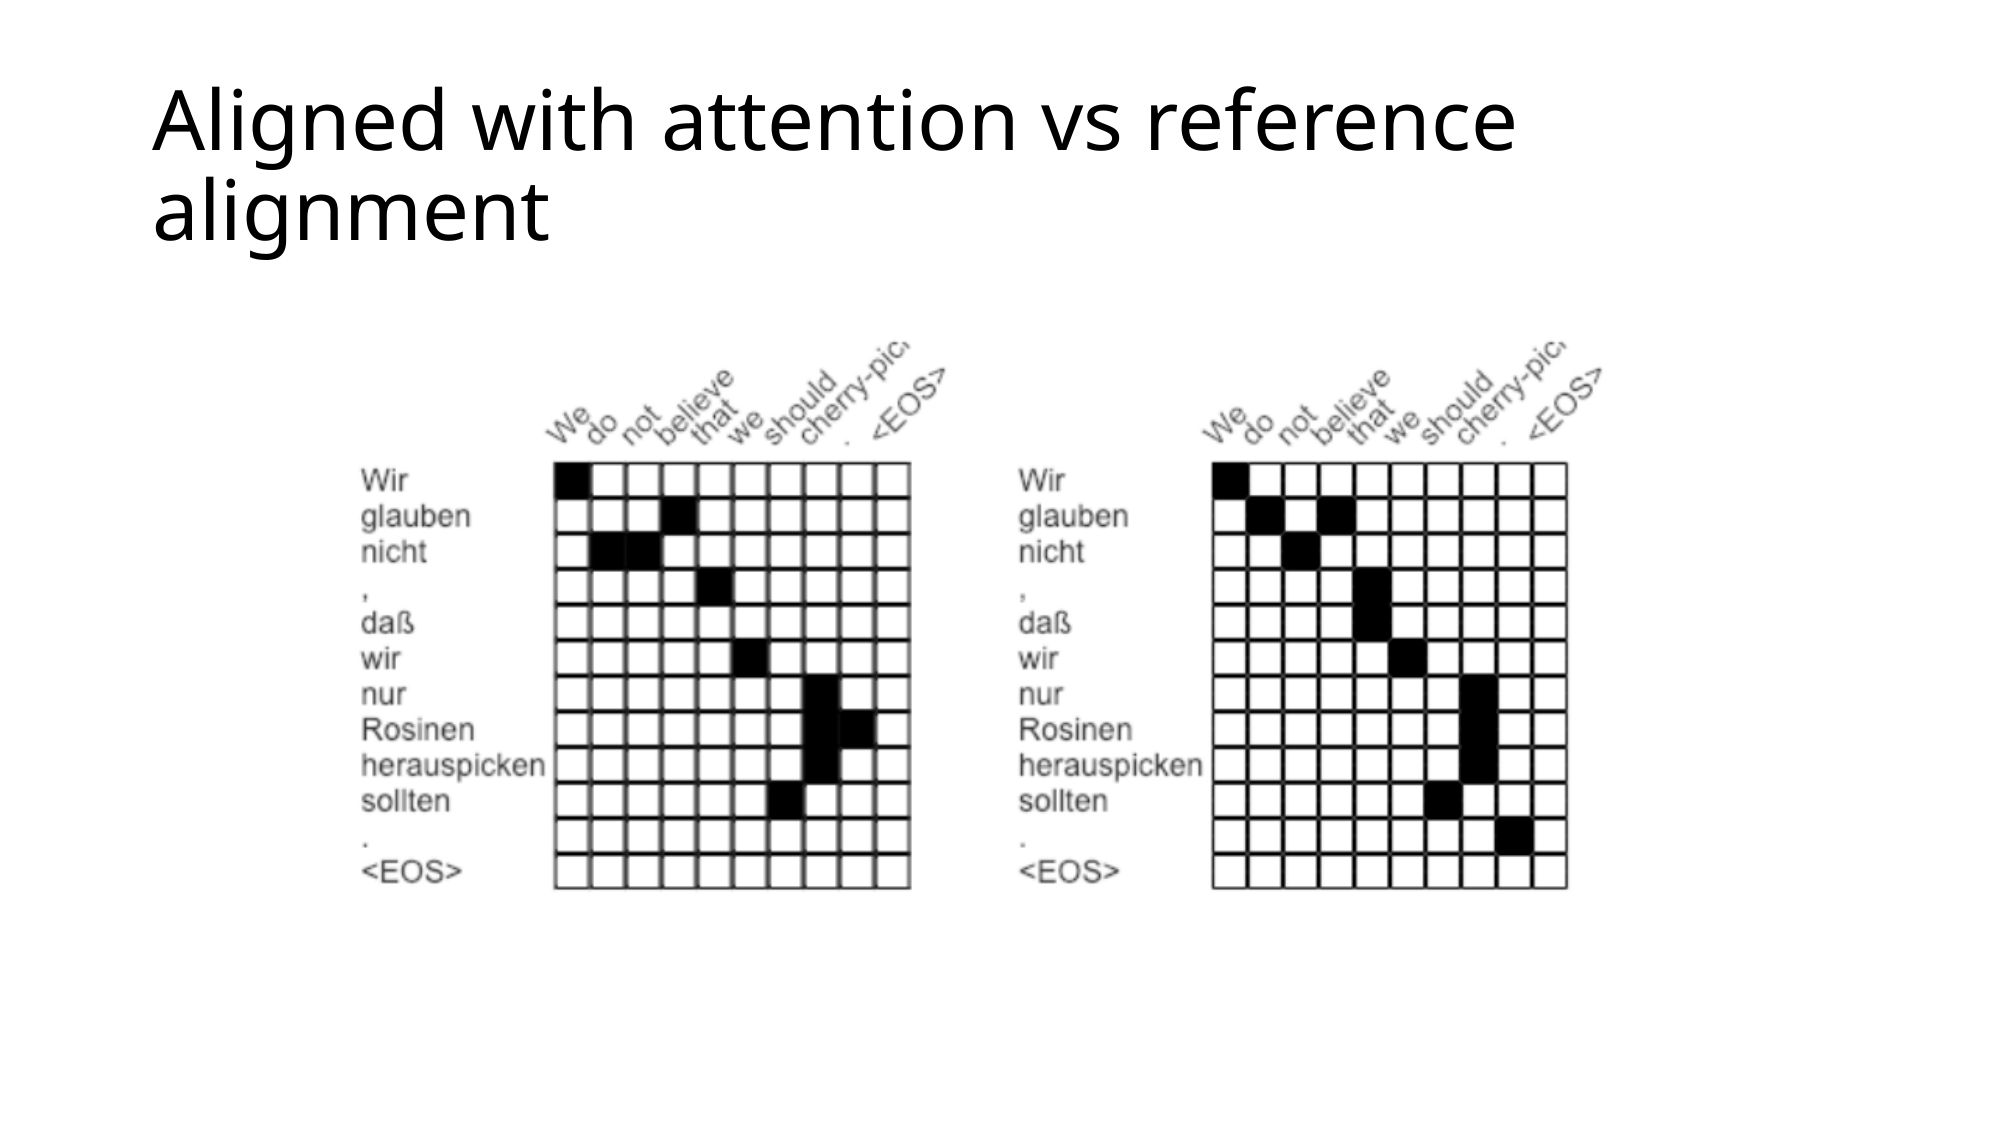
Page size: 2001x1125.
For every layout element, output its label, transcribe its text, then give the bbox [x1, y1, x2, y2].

title Aligned with attention vs reference alignment [137, 59, 1863, 278]
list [343, 246, 1657, 961]
